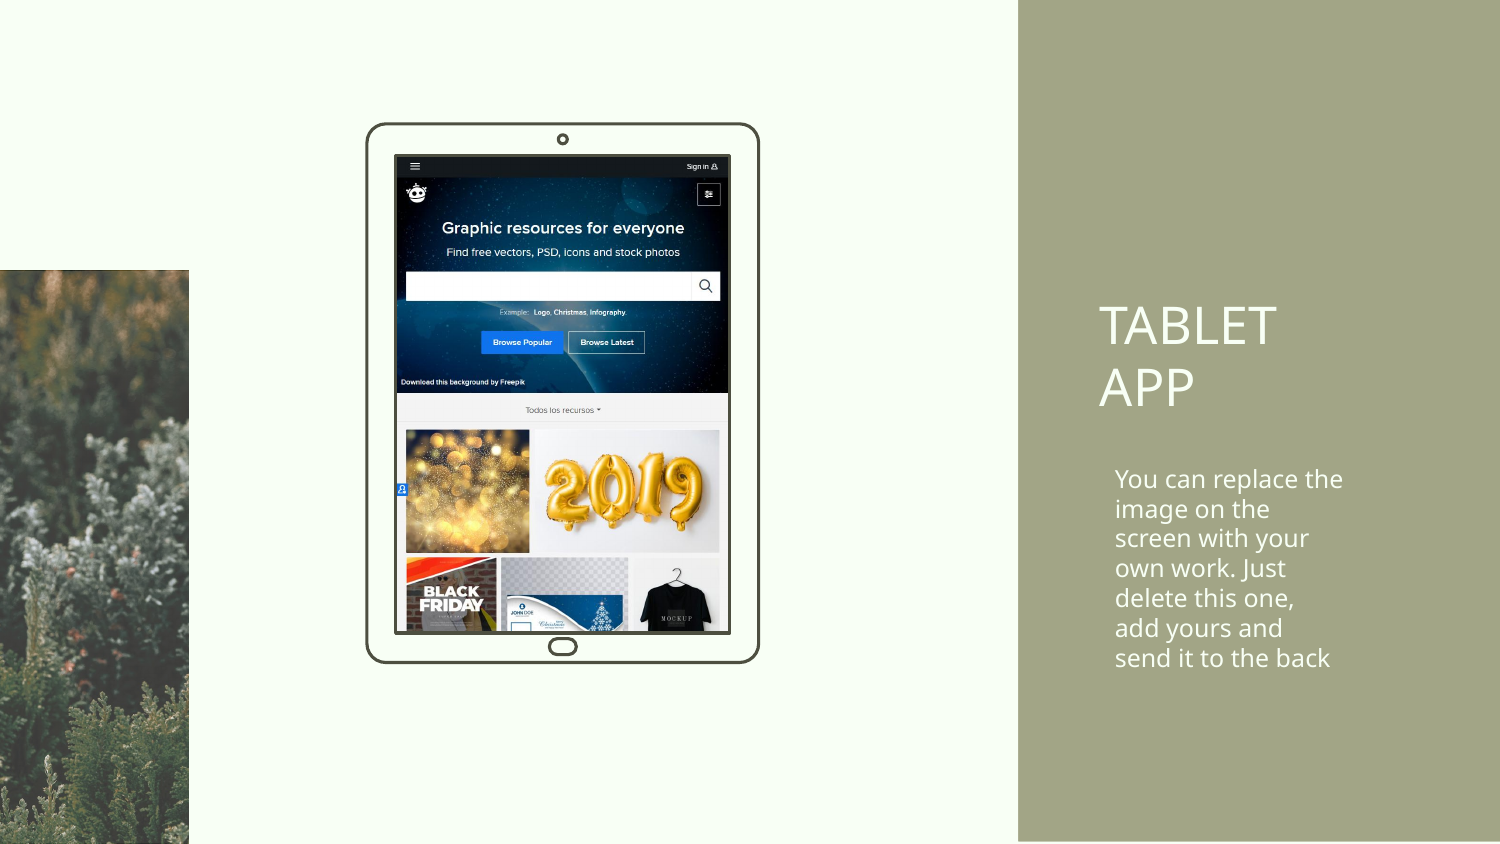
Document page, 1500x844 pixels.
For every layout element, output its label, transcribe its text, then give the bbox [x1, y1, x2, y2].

subtitle You can replace the image on the screen with your own work. Just delete this one, add yours and send it to the back [1099, 448, 1362, 603]
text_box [366, 123, 759, 663]
title TABLET APP [1099, 301, 1293, 418]
text_box [1018, 0, 1500, 842]
picture [0, 270, 190, 844]
